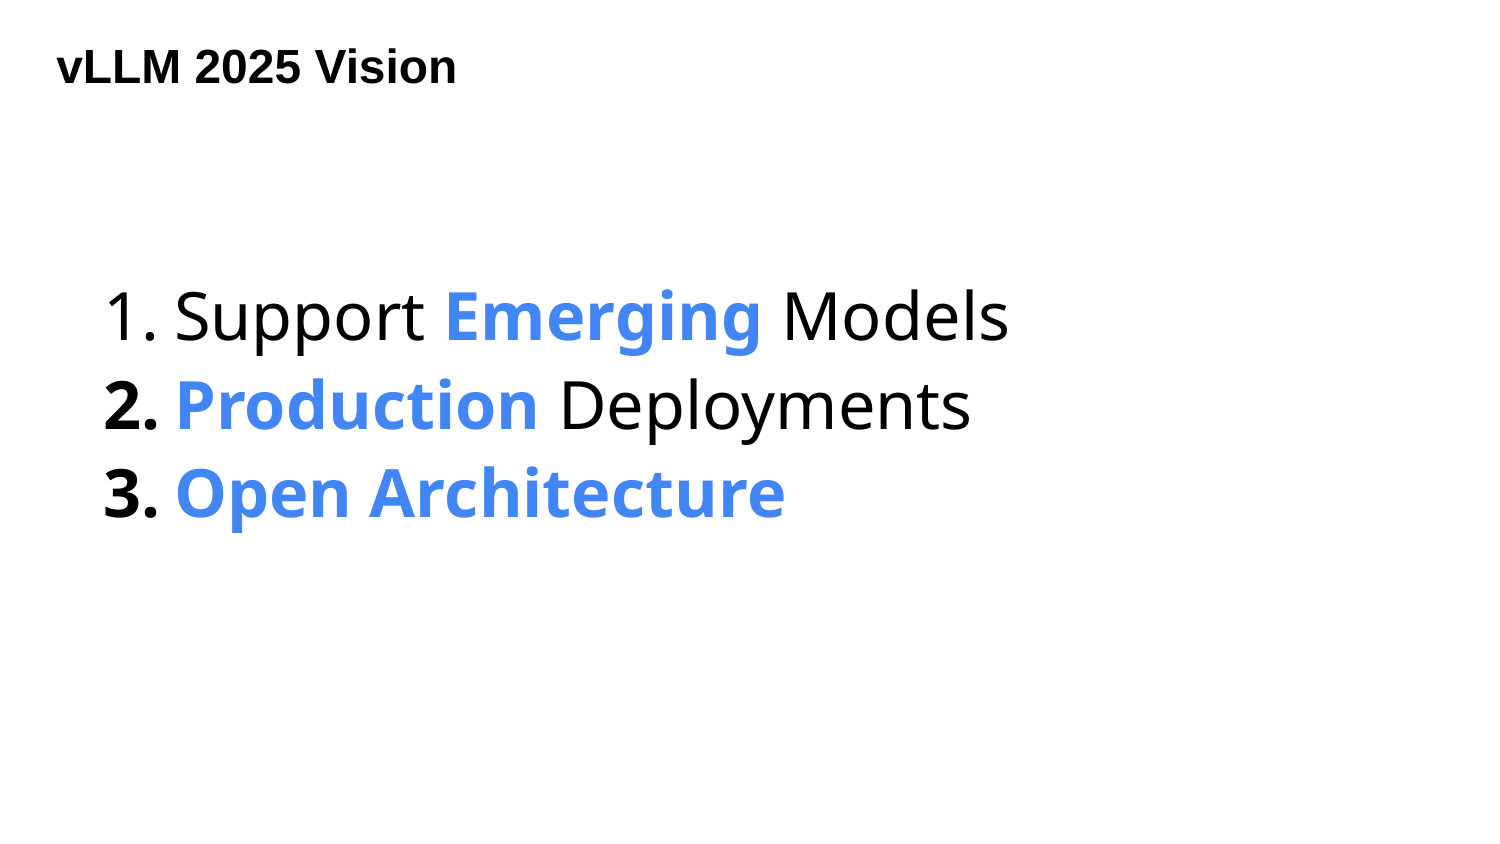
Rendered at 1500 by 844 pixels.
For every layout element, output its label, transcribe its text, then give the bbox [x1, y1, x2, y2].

title vLLM 2025 Vision [56, 33, 738, 94]
list Support Emerging Models Production Deployments Open Architecture [99, 277, 1496, 747]
